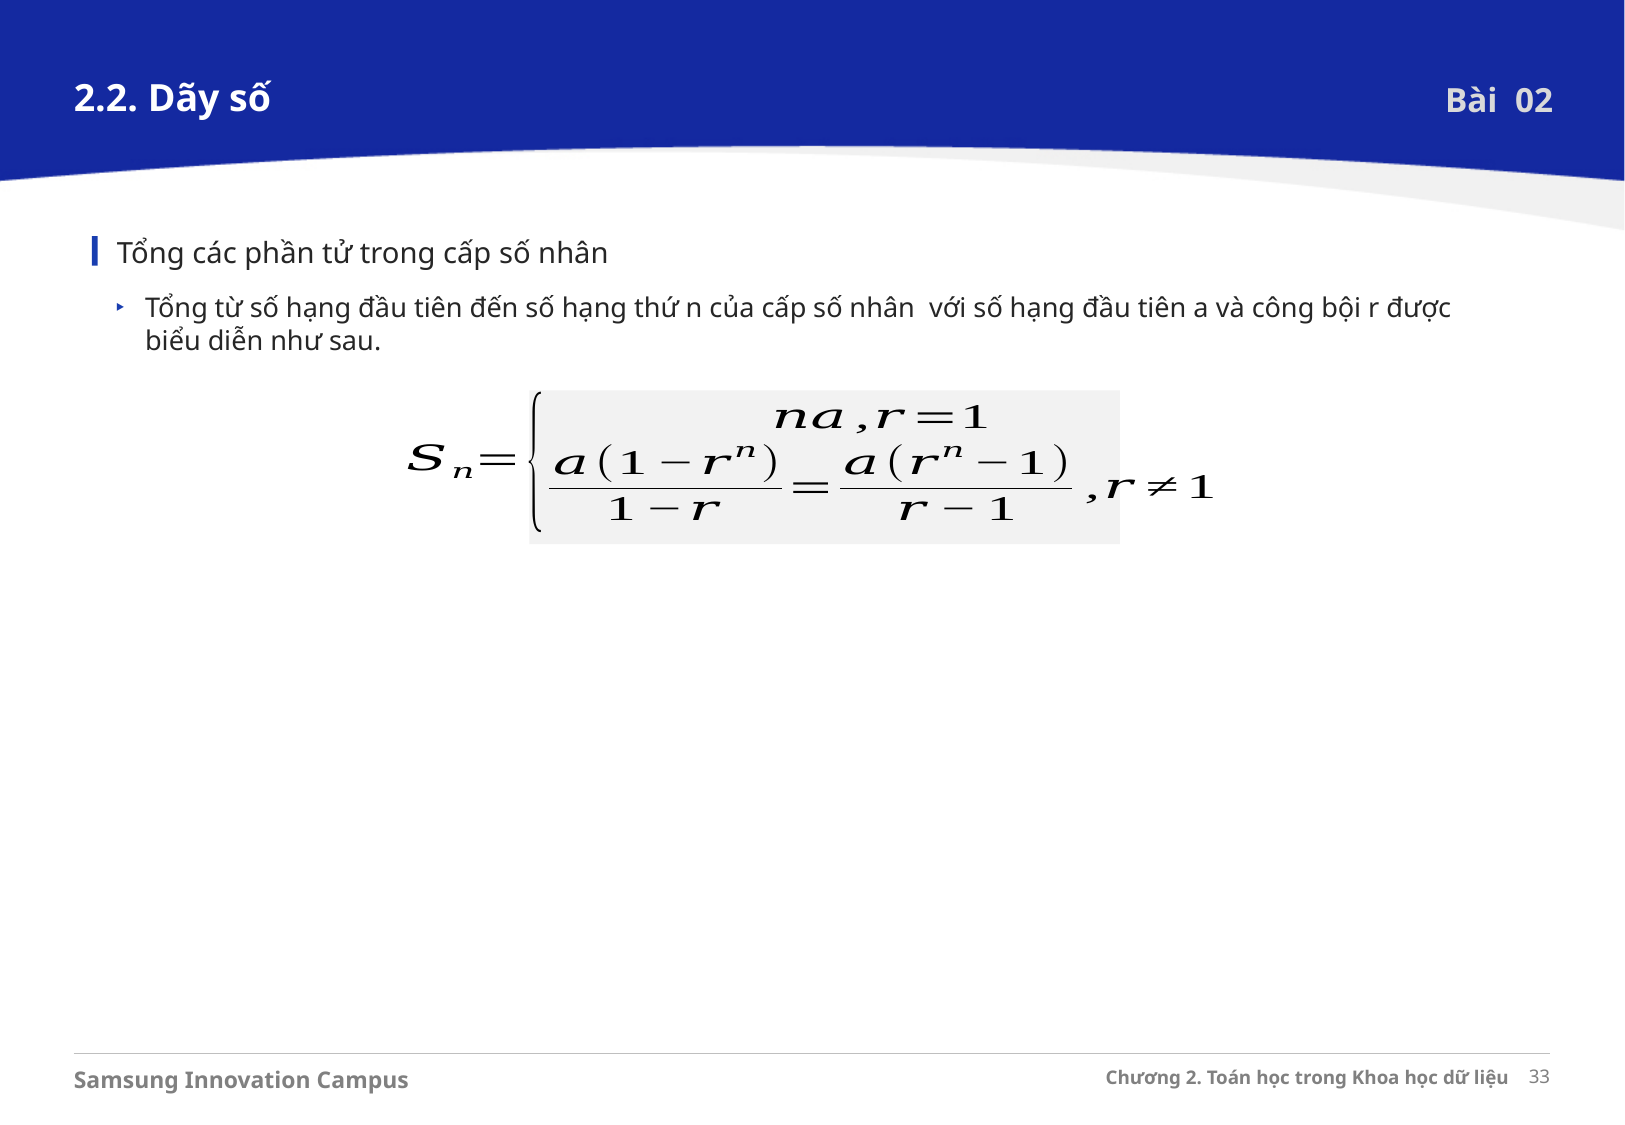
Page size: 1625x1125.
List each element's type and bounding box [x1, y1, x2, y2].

text_box [528, 389, 1121, 545]
picture [0, 0, 1625, 1125]
text_box [91, 234, 1533, 270]
text_box [73, 73, 1554, 120]
